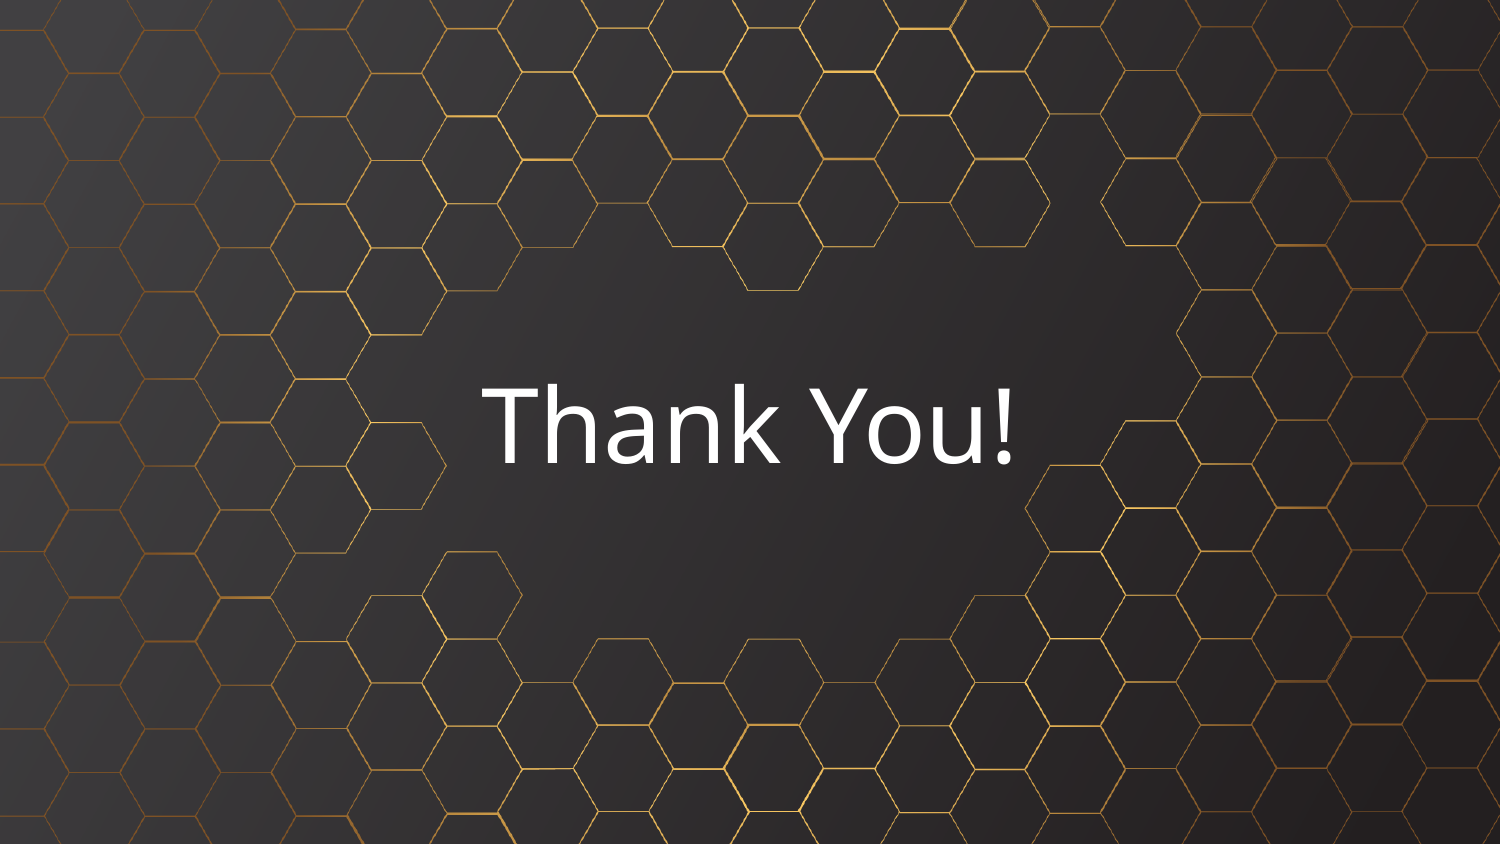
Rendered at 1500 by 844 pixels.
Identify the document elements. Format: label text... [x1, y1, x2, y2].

picture [0, 0, 1500, 844]
title Thank You! [440, 344, 1060, 500]
